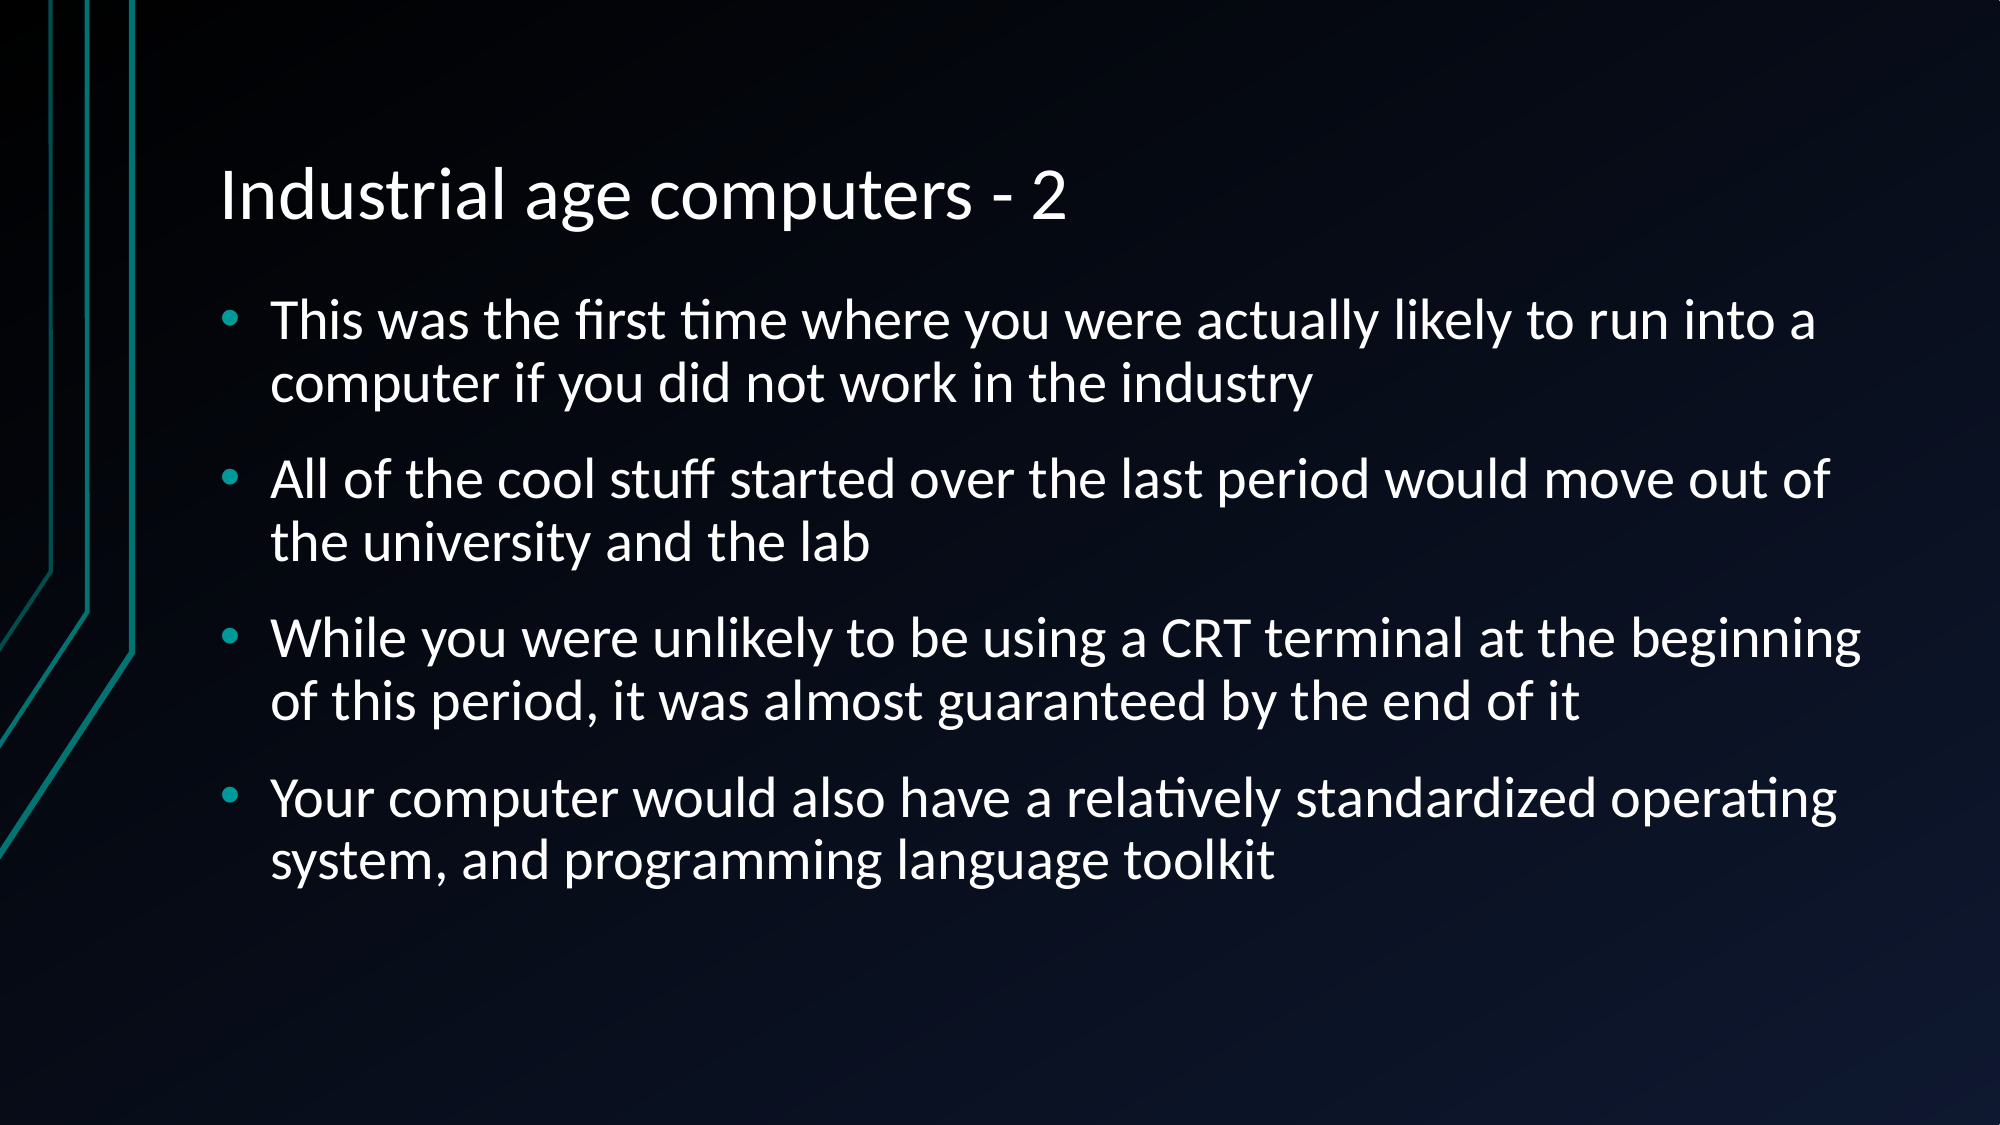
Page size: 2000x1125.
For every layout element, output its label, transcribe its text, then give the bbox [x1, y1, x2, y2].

list This was the first time where you were actually likely to run into a computer if you did not work in the industry All of the cool stuff started over the last period would move out of the university and the lab While you were unlikely to be using a CRT terminal at the beginning of this period, it was almost guaranteed by the end of it Your computer would also have a relatively standardized operating system, and programming language toolkit [199, 279, 1900, 1012]
title Industrial age computers - 2 [199, 45, 1900, 246]
